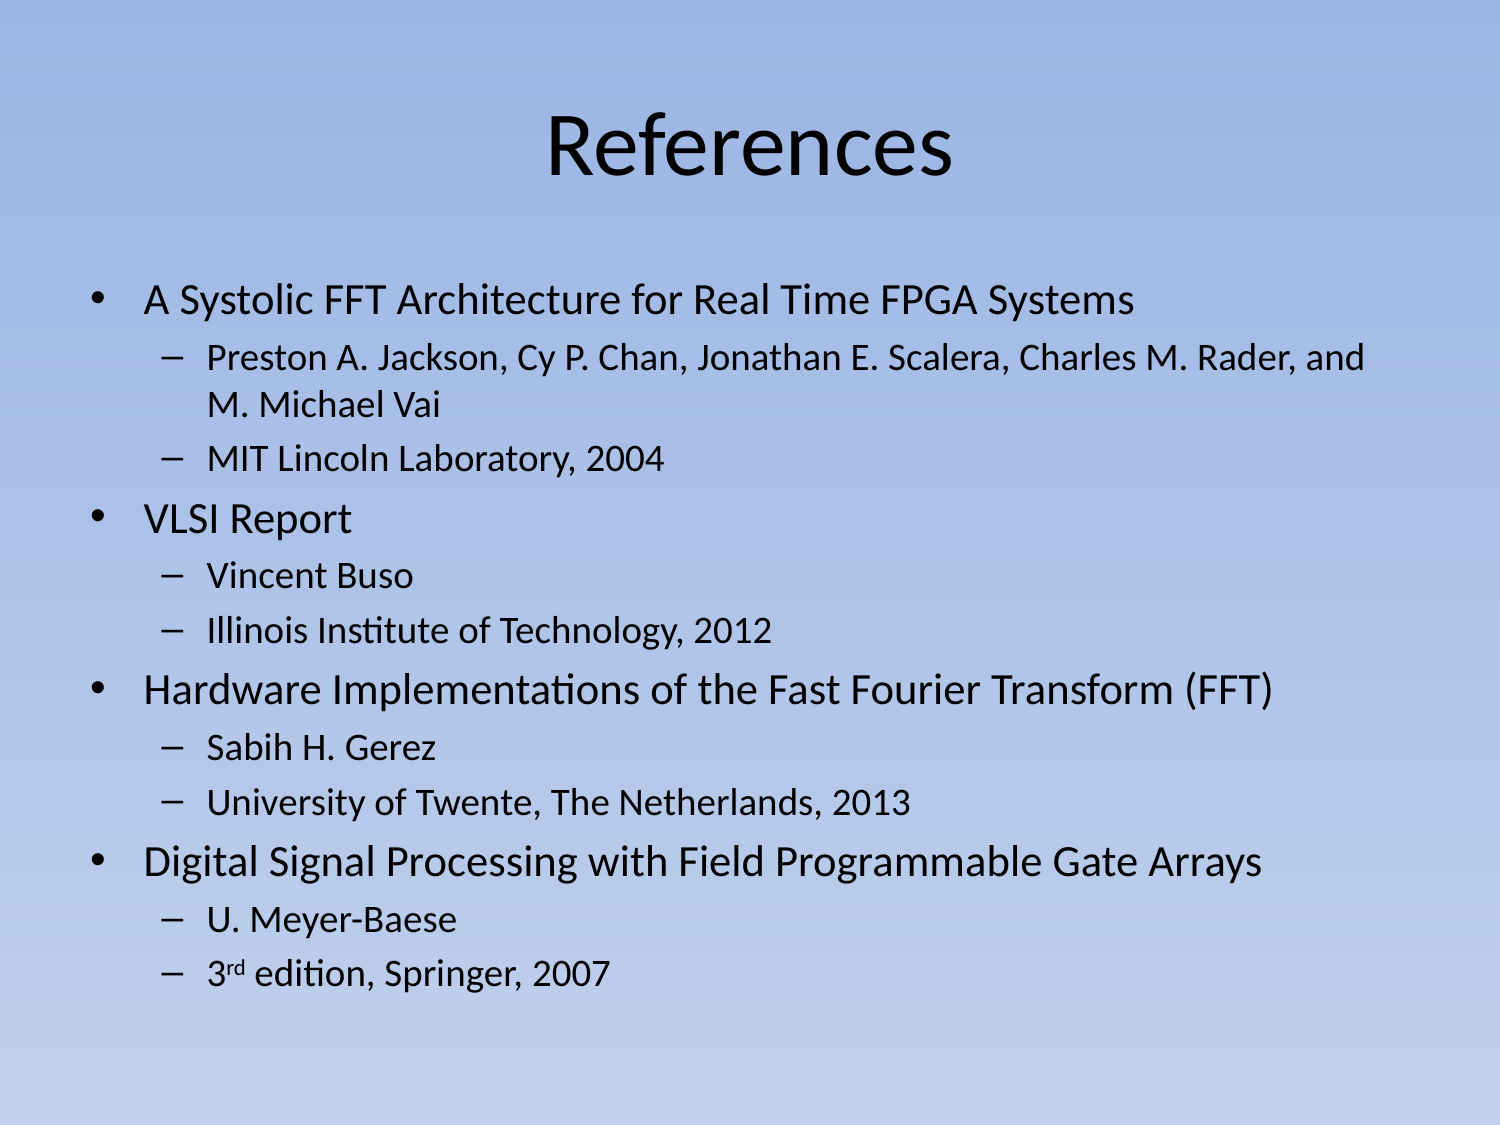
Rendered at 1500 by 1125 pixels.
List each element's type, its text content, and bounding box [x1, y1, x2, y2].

title References [75, 45, 1425, 233]
list A Systolic FFT Architecture for Real Time FPGA Systems Preston A. Jackson, Cy P. Chan, Jonathan E. Scalera, Charles M. Rader, and M. Michael Vai MIT Lincoln Laboratory, 2004 VLSI Report Vincent Buso Illinois Institute of Technology, 2012 Hardware Implementations of the Fast Fourier Transform (FFT) Sabih H. Gerez University of Twente, The Netherlands, 2013 Digital Signal Processing with Field Programmable Gate Arrays U. Meyer-Baese 3rd edition, Springer, 2007 [75, 262, 1425, 1005]
